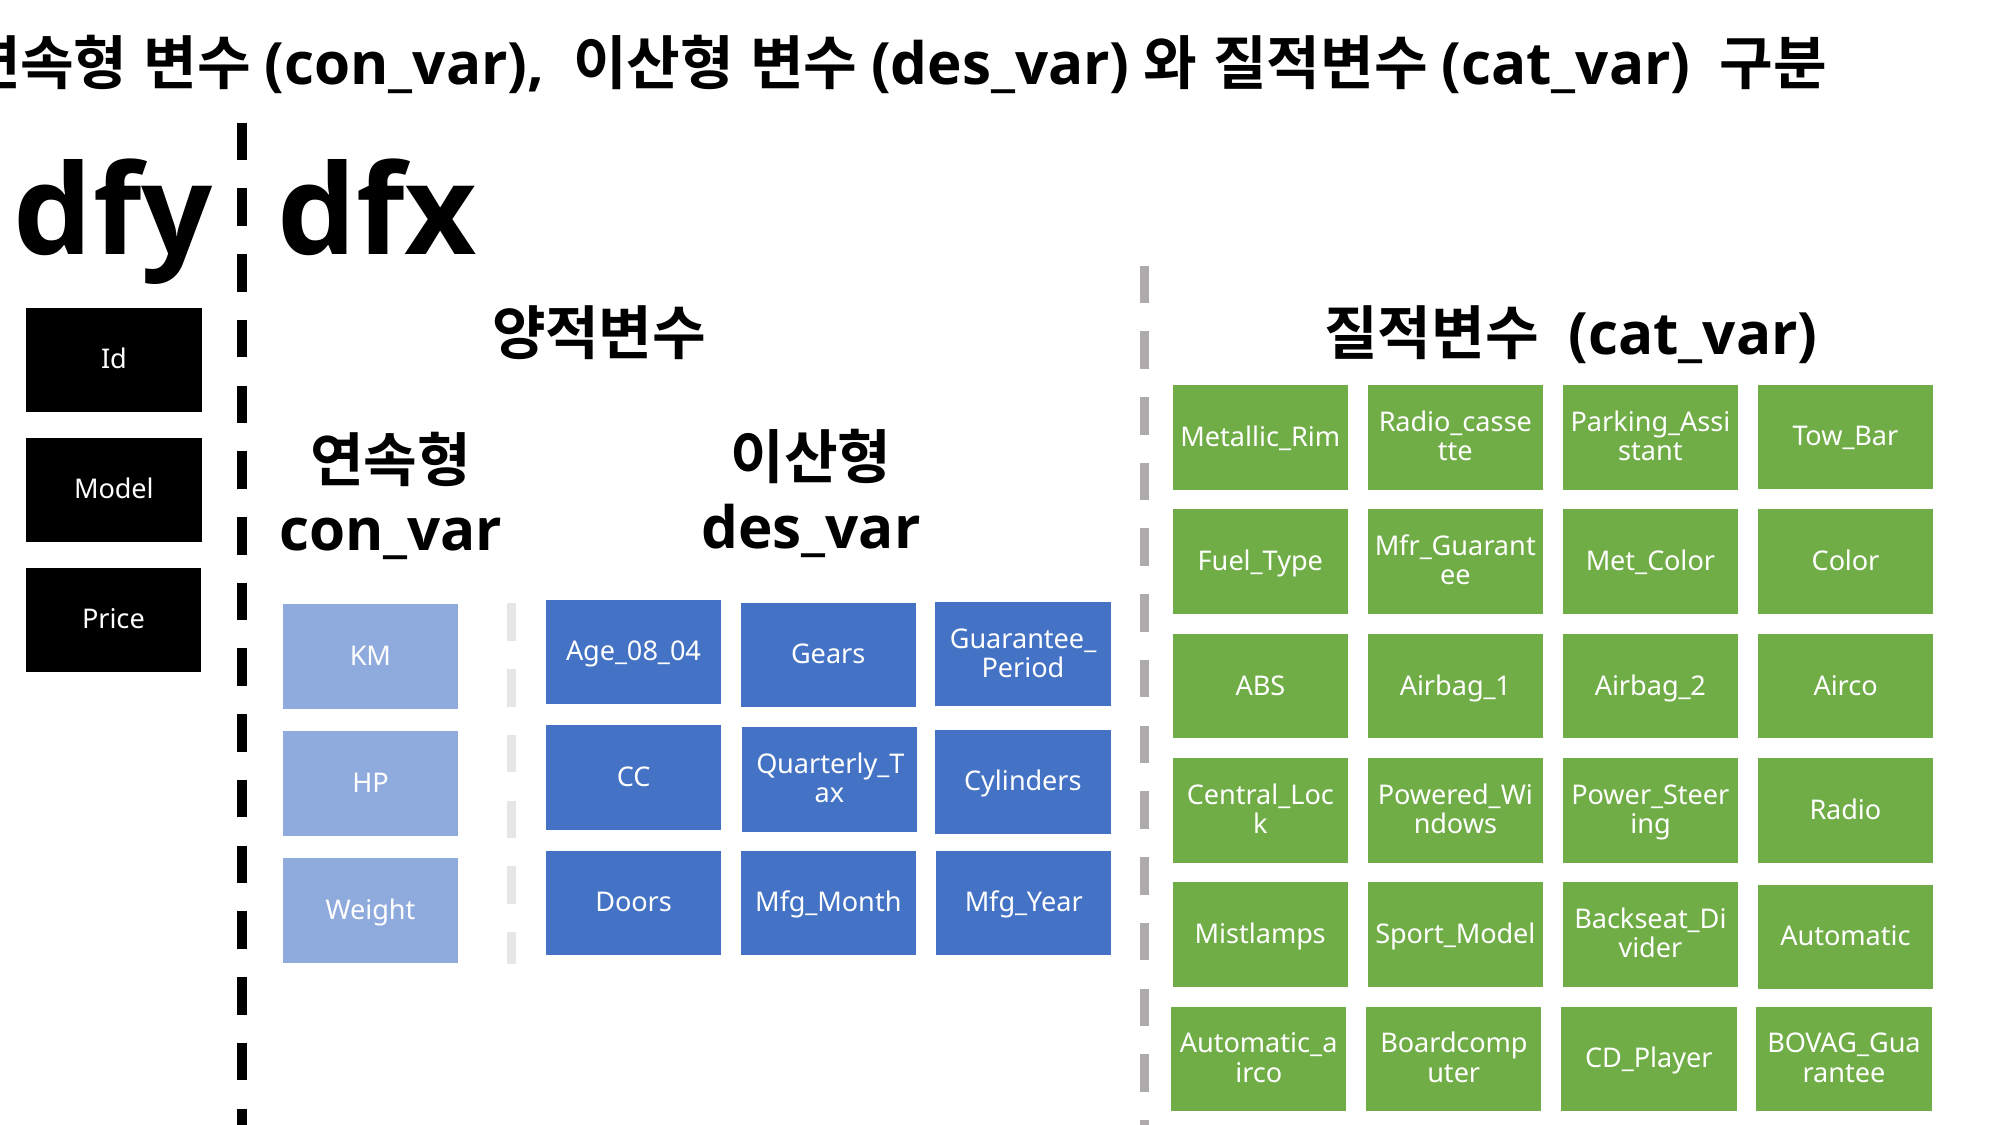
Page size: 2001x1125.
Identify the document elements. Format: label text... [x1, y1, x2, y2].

text_box Id [24, 306, 204, 414]
text_box 연속형 변수(con_var), 이산형 변수(des_var)와 질적변수(cat_var) 구분 [0, 18, 1842, 104]
text_box Mfg_Year [934, 849, 1113, 957]
text_box Color [1756, 507, 1935, 616]
text_box Airco [1756, 632, 1935, 741]
text_box Weight [281, 856, 460, 965]
text_box Automatic [1756, 883, 1935, 991]
text_box Quarterly_Tax [740, 725, 919, 834]
text_box Model [24, 436, 204, 544]
text_box Cylinders [933, 727, 1113, 836]
text_box 연속형 con_var [264, 415, 518, 570]
text_box 양적변수 [477, 289, 721, 374]
text_box Fuel_Type [1171, 507, 1350, 616]
text_box Power_Steering [1561, 756, 1740, 865]
text_box Airbag_1 [1366, 632, 1545, 741]
text_box HP [281, 729, 460, 838]
text_box 이산형 des_var [686, 413, 936, 568]
text_box Sport_Model [1366, 880, 1545, 989]
text_box Powered_Windows [1366, 756, 1545, 865]
text_box dfy [0, 122, 228, 288]
text_box Boardcomputer [1364, 1004, 1544, 1113]
text_box dfx [262, 122, 492, 288]
text_box BOVAG_Guarantee [1754, 1004, 1934, 1113]
text_box ABS [1171, 632, 1350, 741]
text_box Metallic_Rim [1171, 383, 1350, 492]
text_box Radio [1756, 756, 1935, 865]
text_box Mfg_Month [739, 849, 918, 957]
text_box KM [281, 602, 460, 711]
text_box 질적변수 (cat_var) [1309, 289, 1833, 374]
text_box Airbag_2 [1561, 632, 1740, 741]
text_box Parking_Assistant [1561, 383, 1740, 492]
text_box Tow_Bar [1756, 383, 1935, 491]
text_box Radio_cassette [1366, 383, 1545, 492]
text_box Gears [739, 601, 918, 709]
text_box Doors [544, 849, 723, 957]
text_box Central_Lock [1171, 756, 1350, 865]
text_box Price [24, 566, 203, 674]
text_box CC [544, 723, 723, 832]
text_box Mfr_Guarantee [1366, 507, 1545, 616]
text_box Age_08_04 [544, 598, 723, 706]
text_box Mistlamps [1171, 880, 1350, 989]
text_box Met_Color [1561, 507, 1740, 616]
text_box CD_Player [1559, 1004, 1739, 1113]
text_box Backseat_Divider [1561, 880, 1740, 989]
text_box Automatic_airco [1169, 1004, 1348, 1113]
text_box Guarantee_Period [933, 600, 1113, 708]
